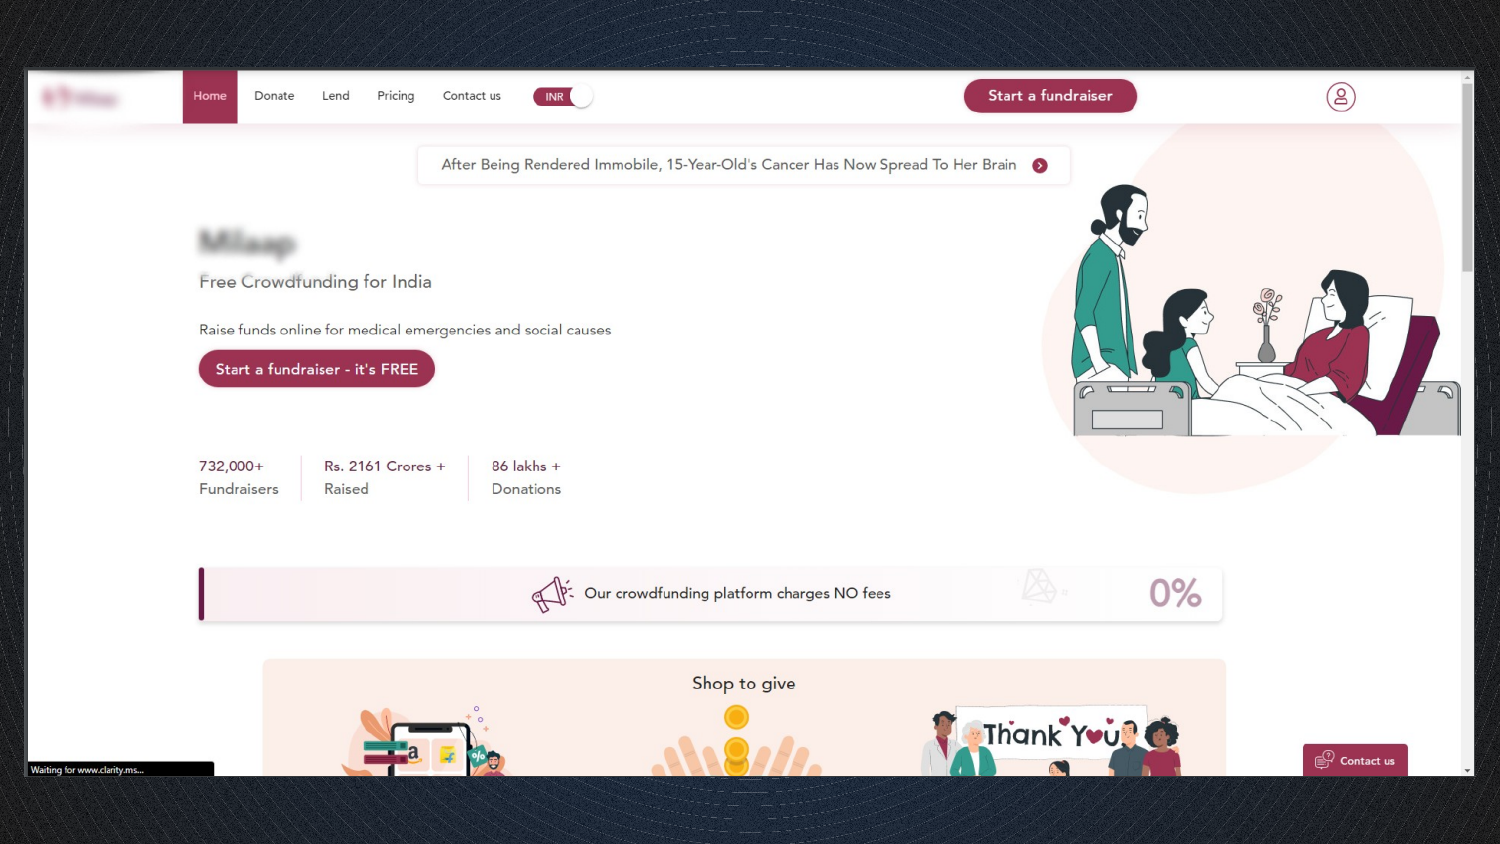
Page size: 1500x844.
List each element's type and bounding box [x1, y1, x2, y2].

picture [24, 67, 1476, 777]
